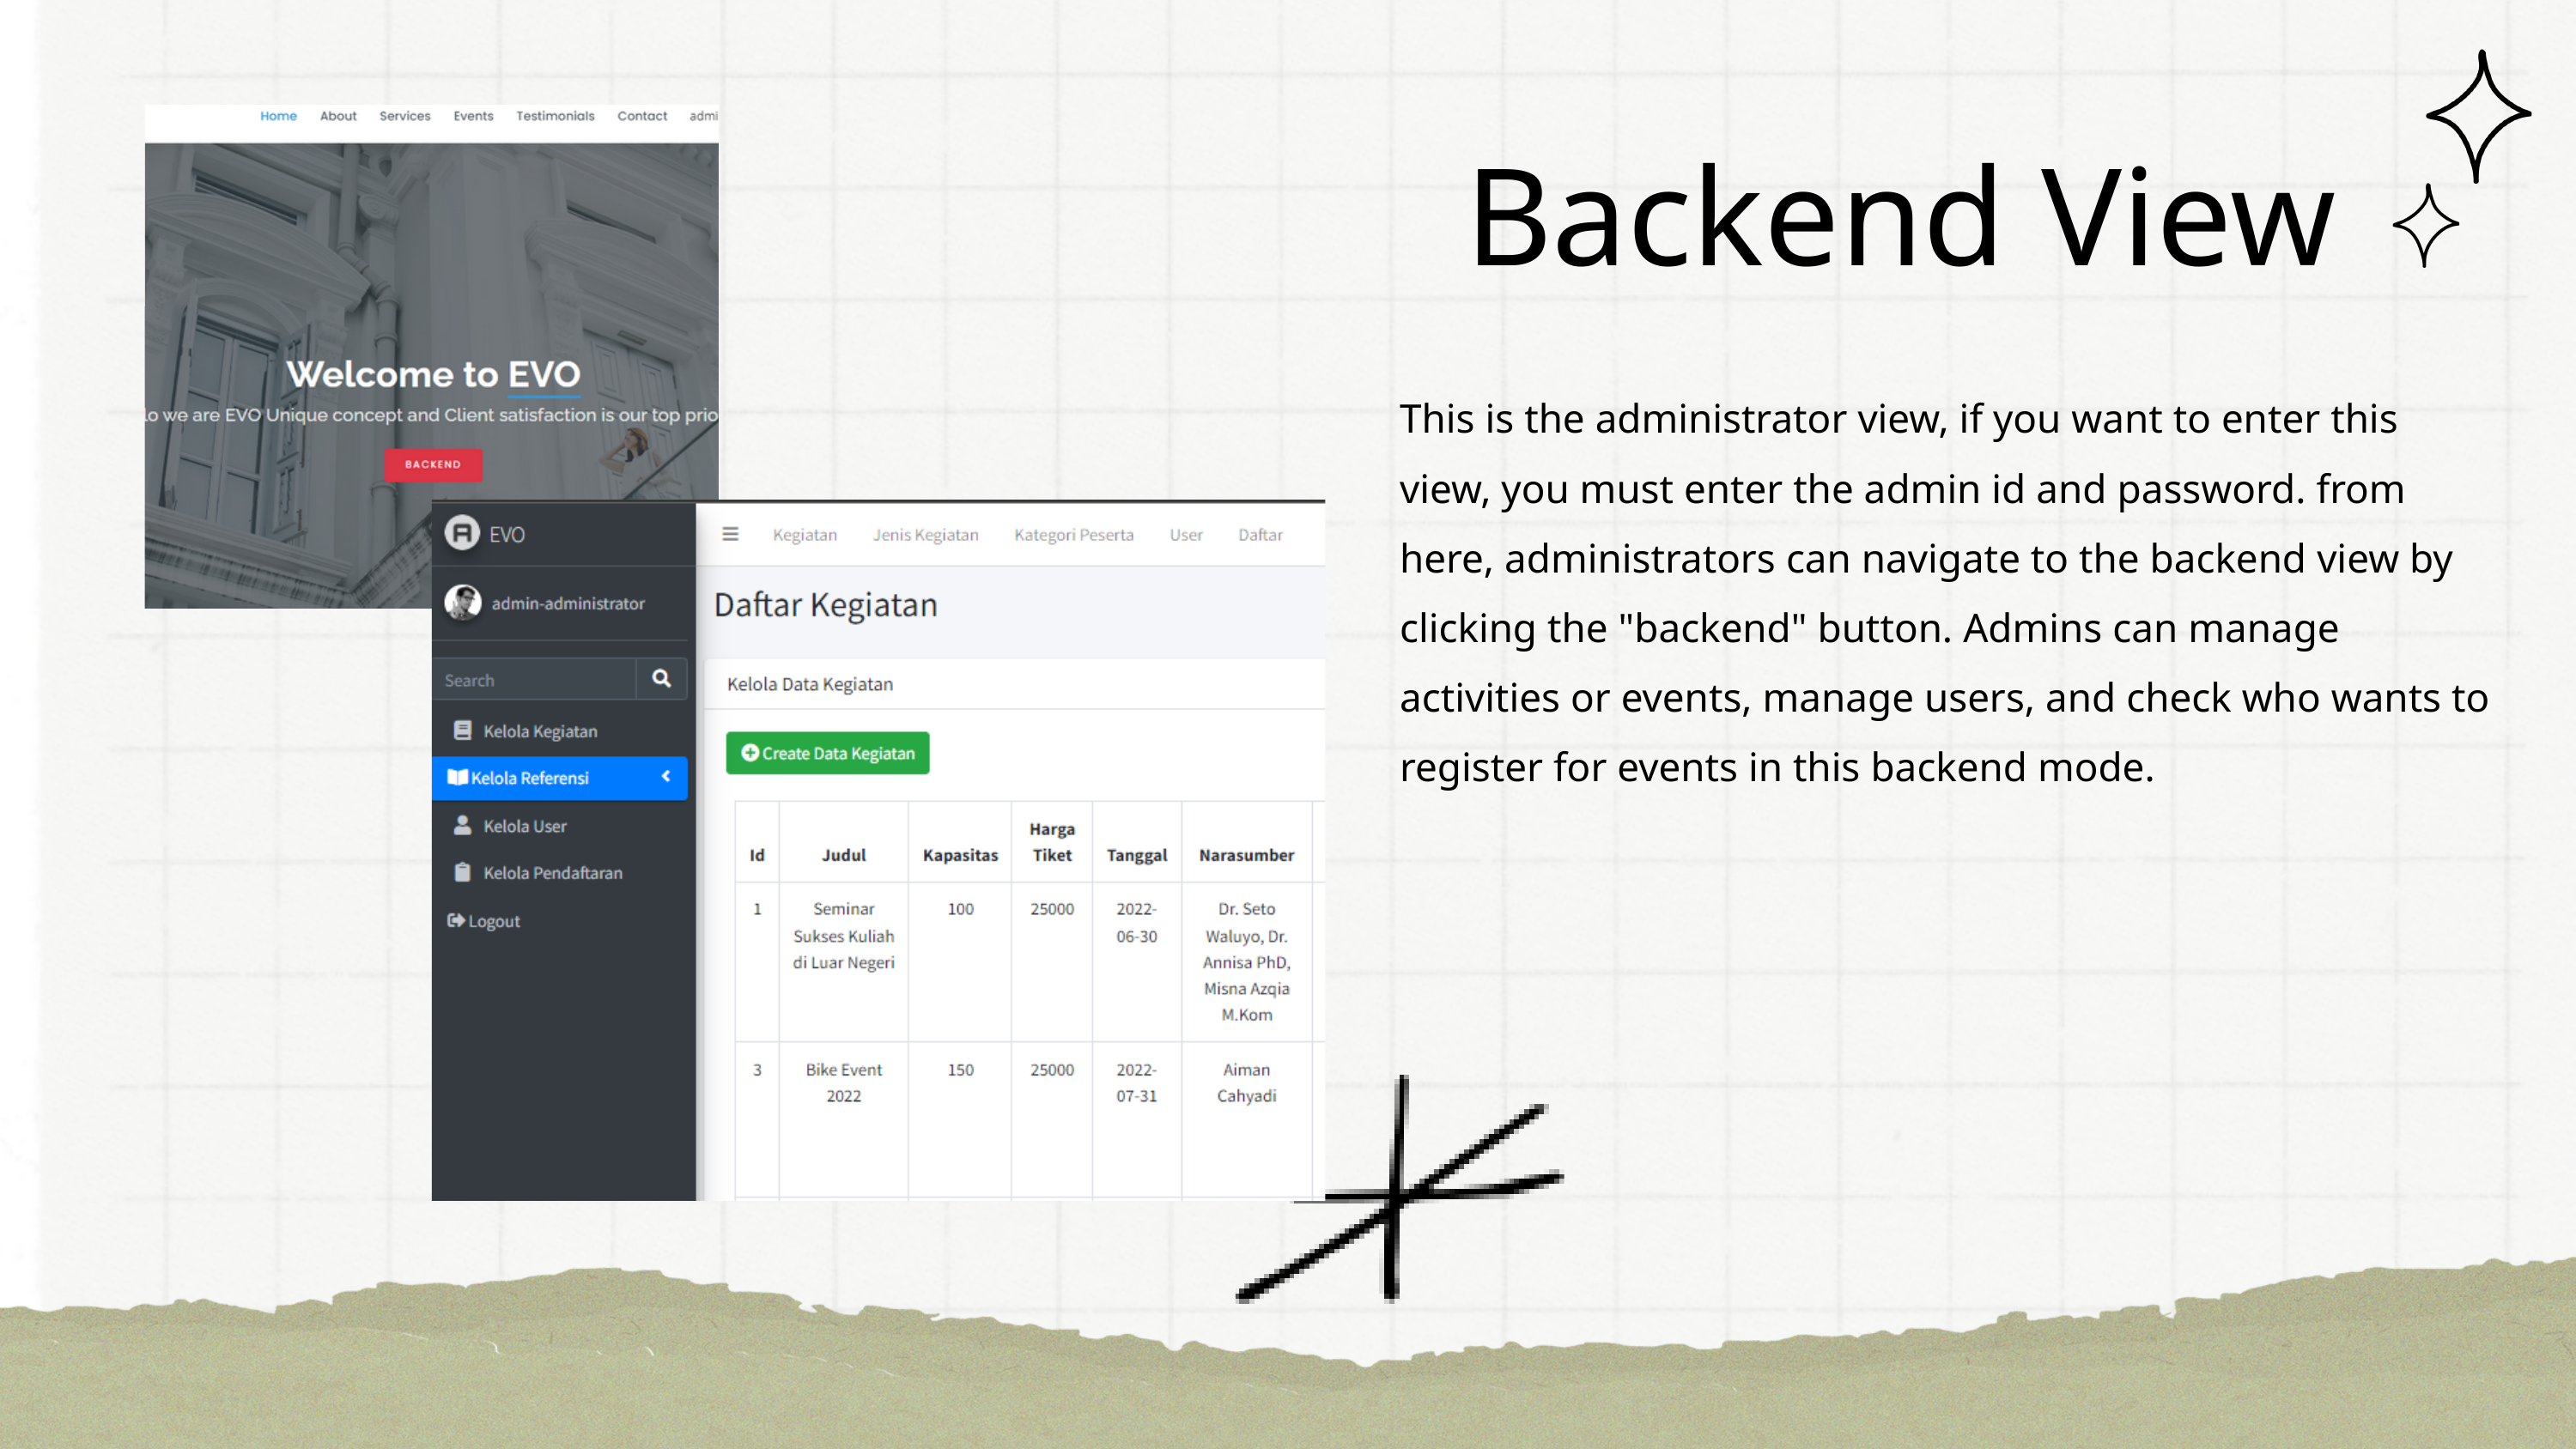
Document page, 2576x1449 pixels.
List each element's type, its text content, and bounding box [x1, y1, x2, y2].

text_box [0, 1240, 2576, 1449]
text_box [2426, 49, 2532, 184]
text_box [2432, 183, 2460, 269]
text_box [1235, 1075, 1564, 1304]
text_box [0, 0, 2576, 1240]
text_box [144, 105, 719, 609]
text_box [431, 500, 1326, 1201]
text_box Backend View [1465, 149, 2432, 294]
text_box This is the administrator view, if you want to enter this view, you must enter the admin id and password. from here, administrators can navigate to the backend view by clicking the "backend" button. Admins can manage activities or events, manage users, and check who wants to register for events in this backend mode. [1400, 371, 2494, 790]
